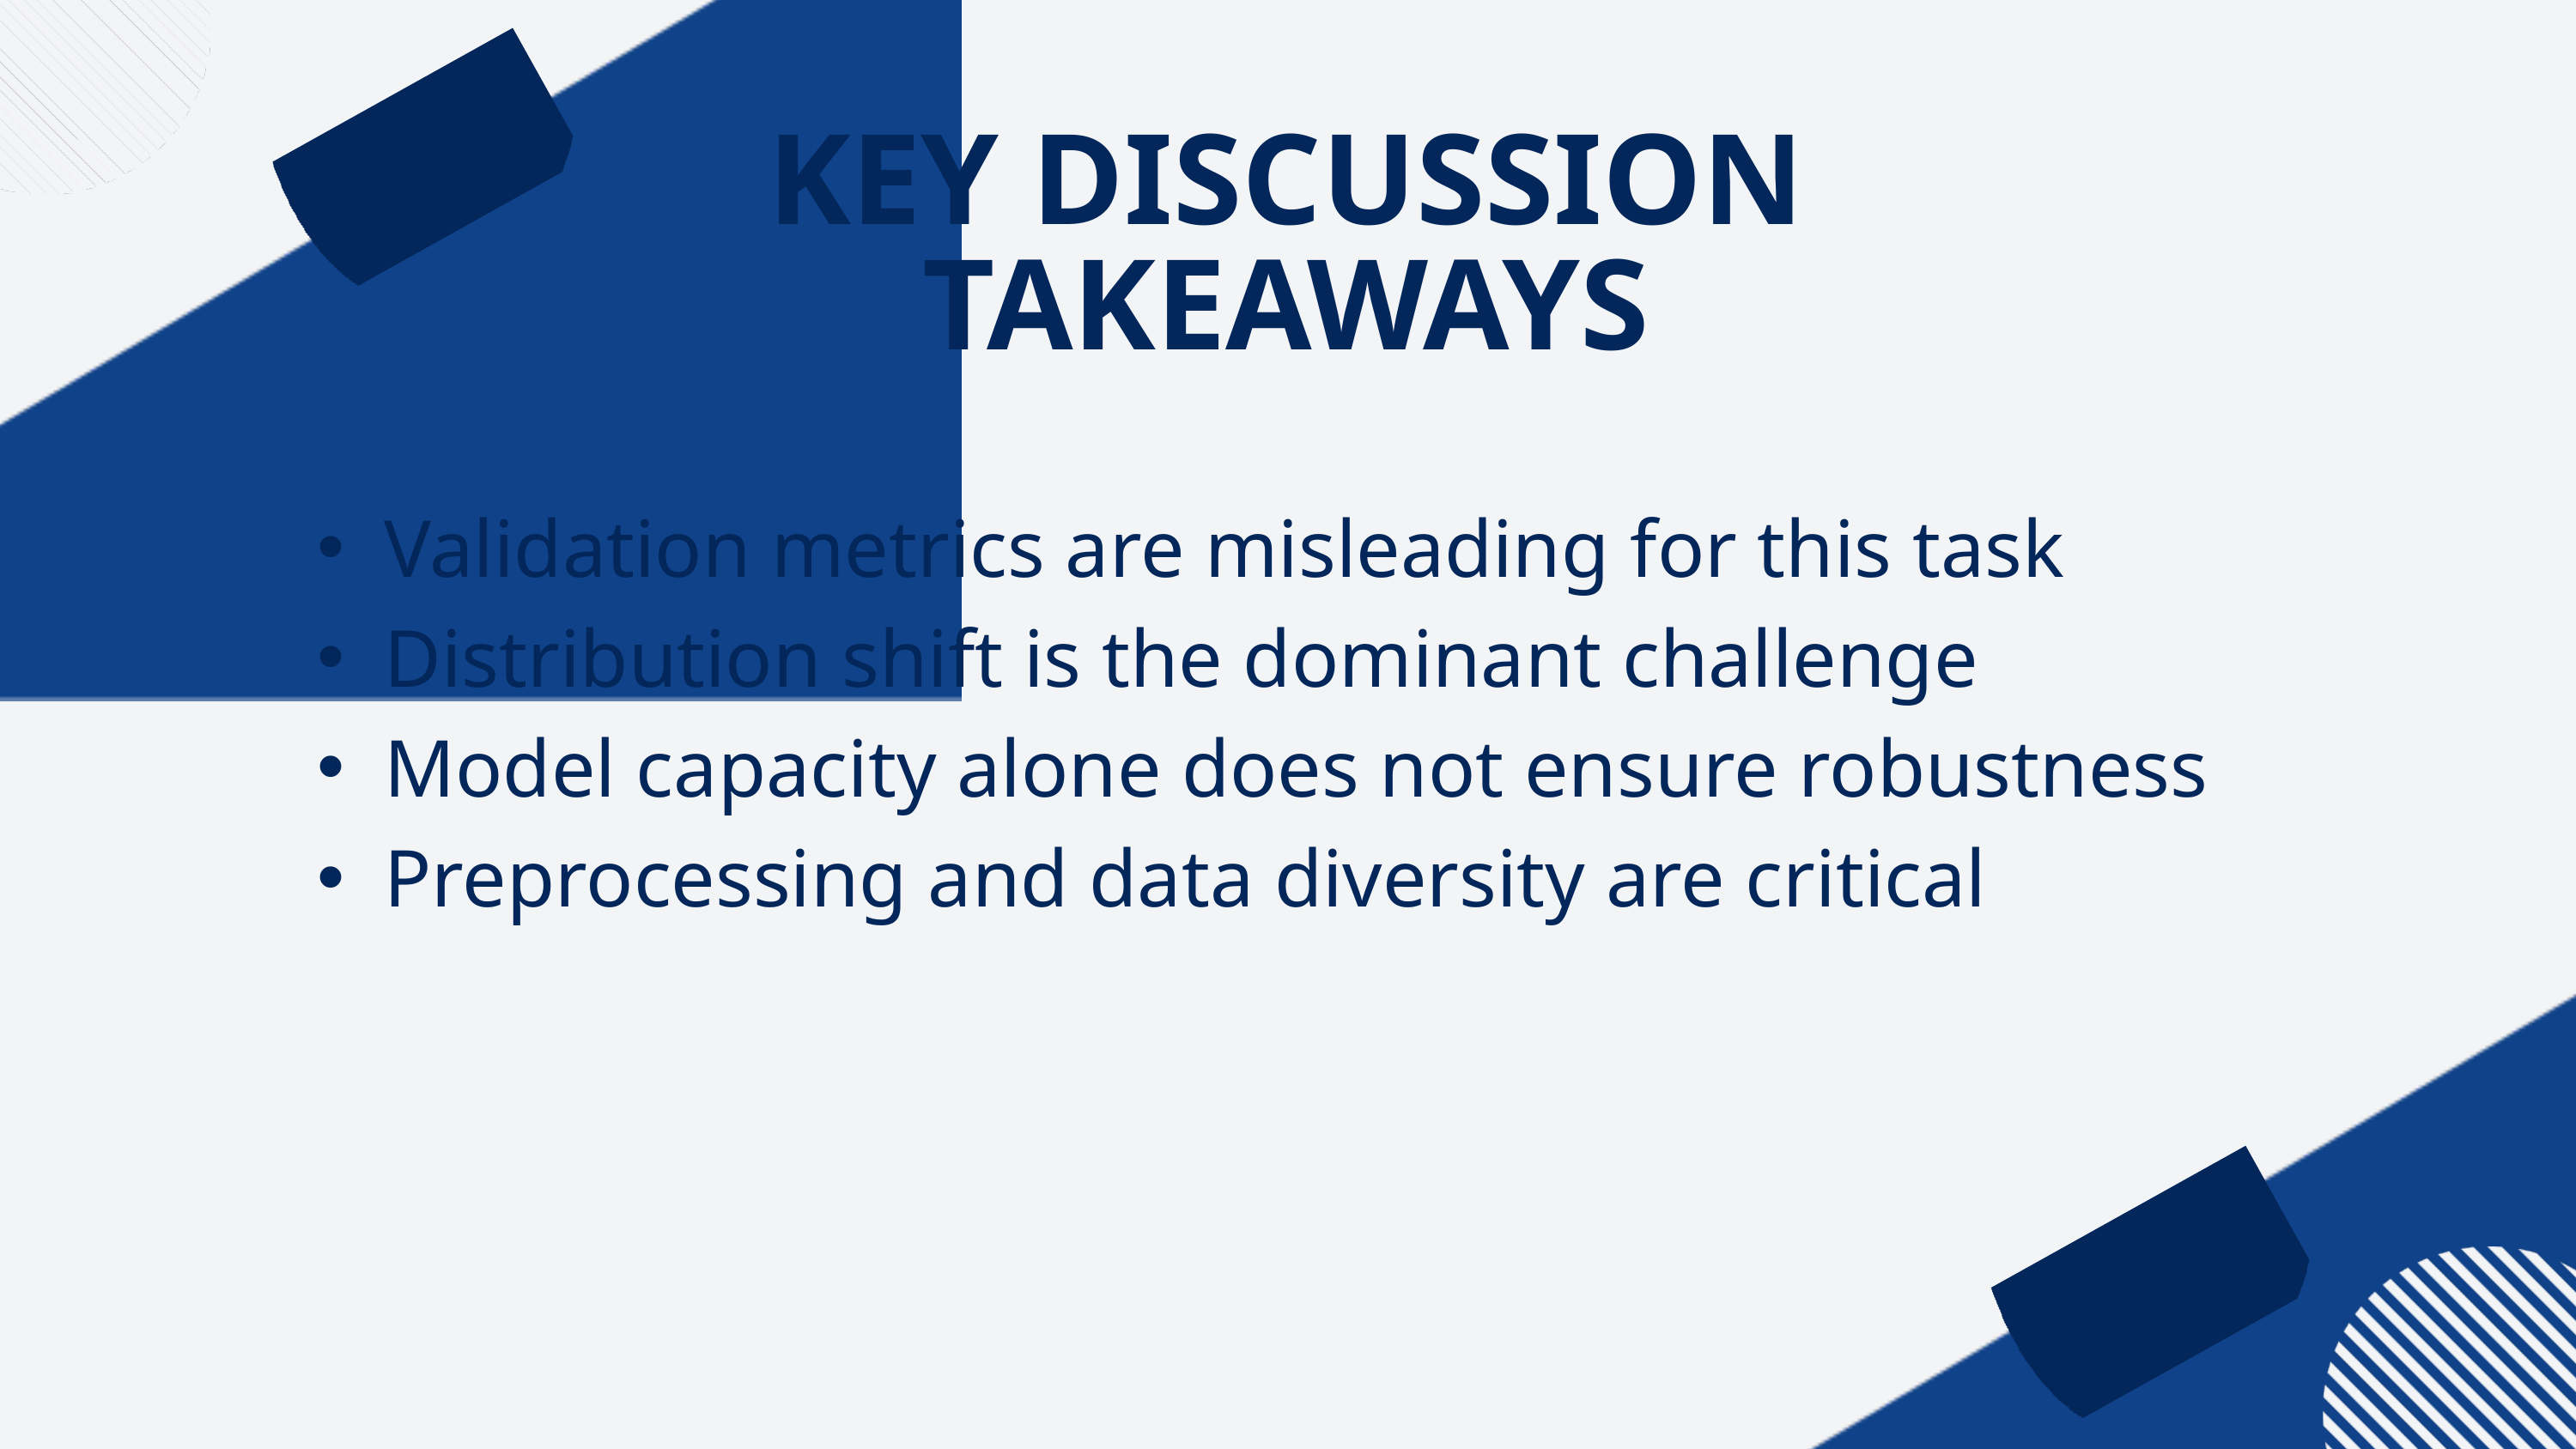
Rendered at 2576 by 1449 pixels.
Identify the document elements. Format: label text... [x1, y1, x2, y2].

text_box [0, 0, 211, 195]
text_box [251, 27, 567, 306]
text_box Validation metrics are misleading for this task Distribution shift is the dominant challenge Model capacity alone does not ensure robustness Preprocessing and data diversity are critical [251, 482, 2264, 1034]
text_box [1350, 881, 2576, 1449]
text_box [0, 0, 962, 701]
text_box [1968, 1145, 2323, 1439]
text_box [2323, 1246, 2576, 1449]
text_box KEY DISCUSSION TAKEAWAYS [511, 124, 2061, 375]
